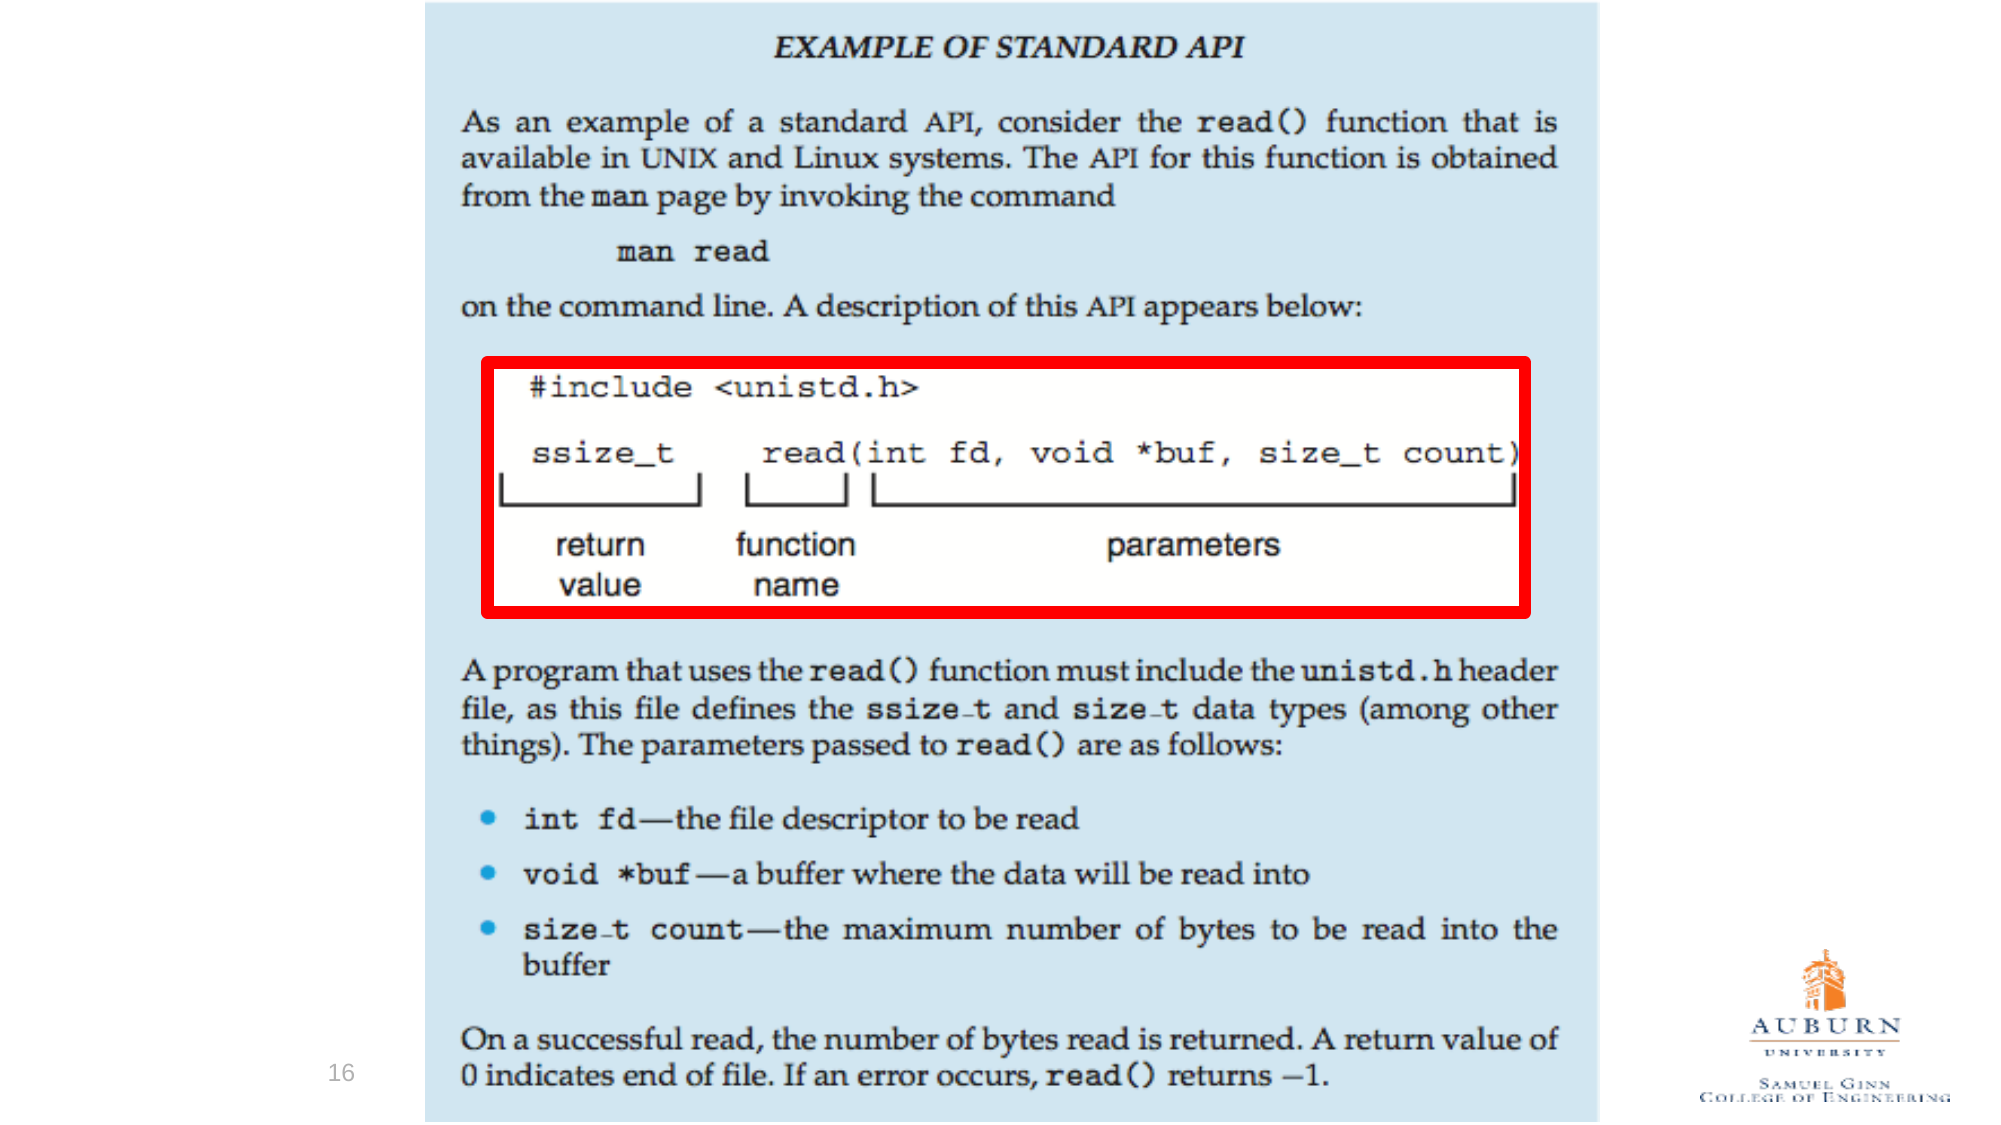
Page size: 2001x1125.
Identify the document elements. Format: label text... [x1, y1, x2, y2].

picture [1700, 949, 1950, 1102]
slide_number 16 [312, 1041, 419, 1102]
picture [424, 0, 1601, 1122]
